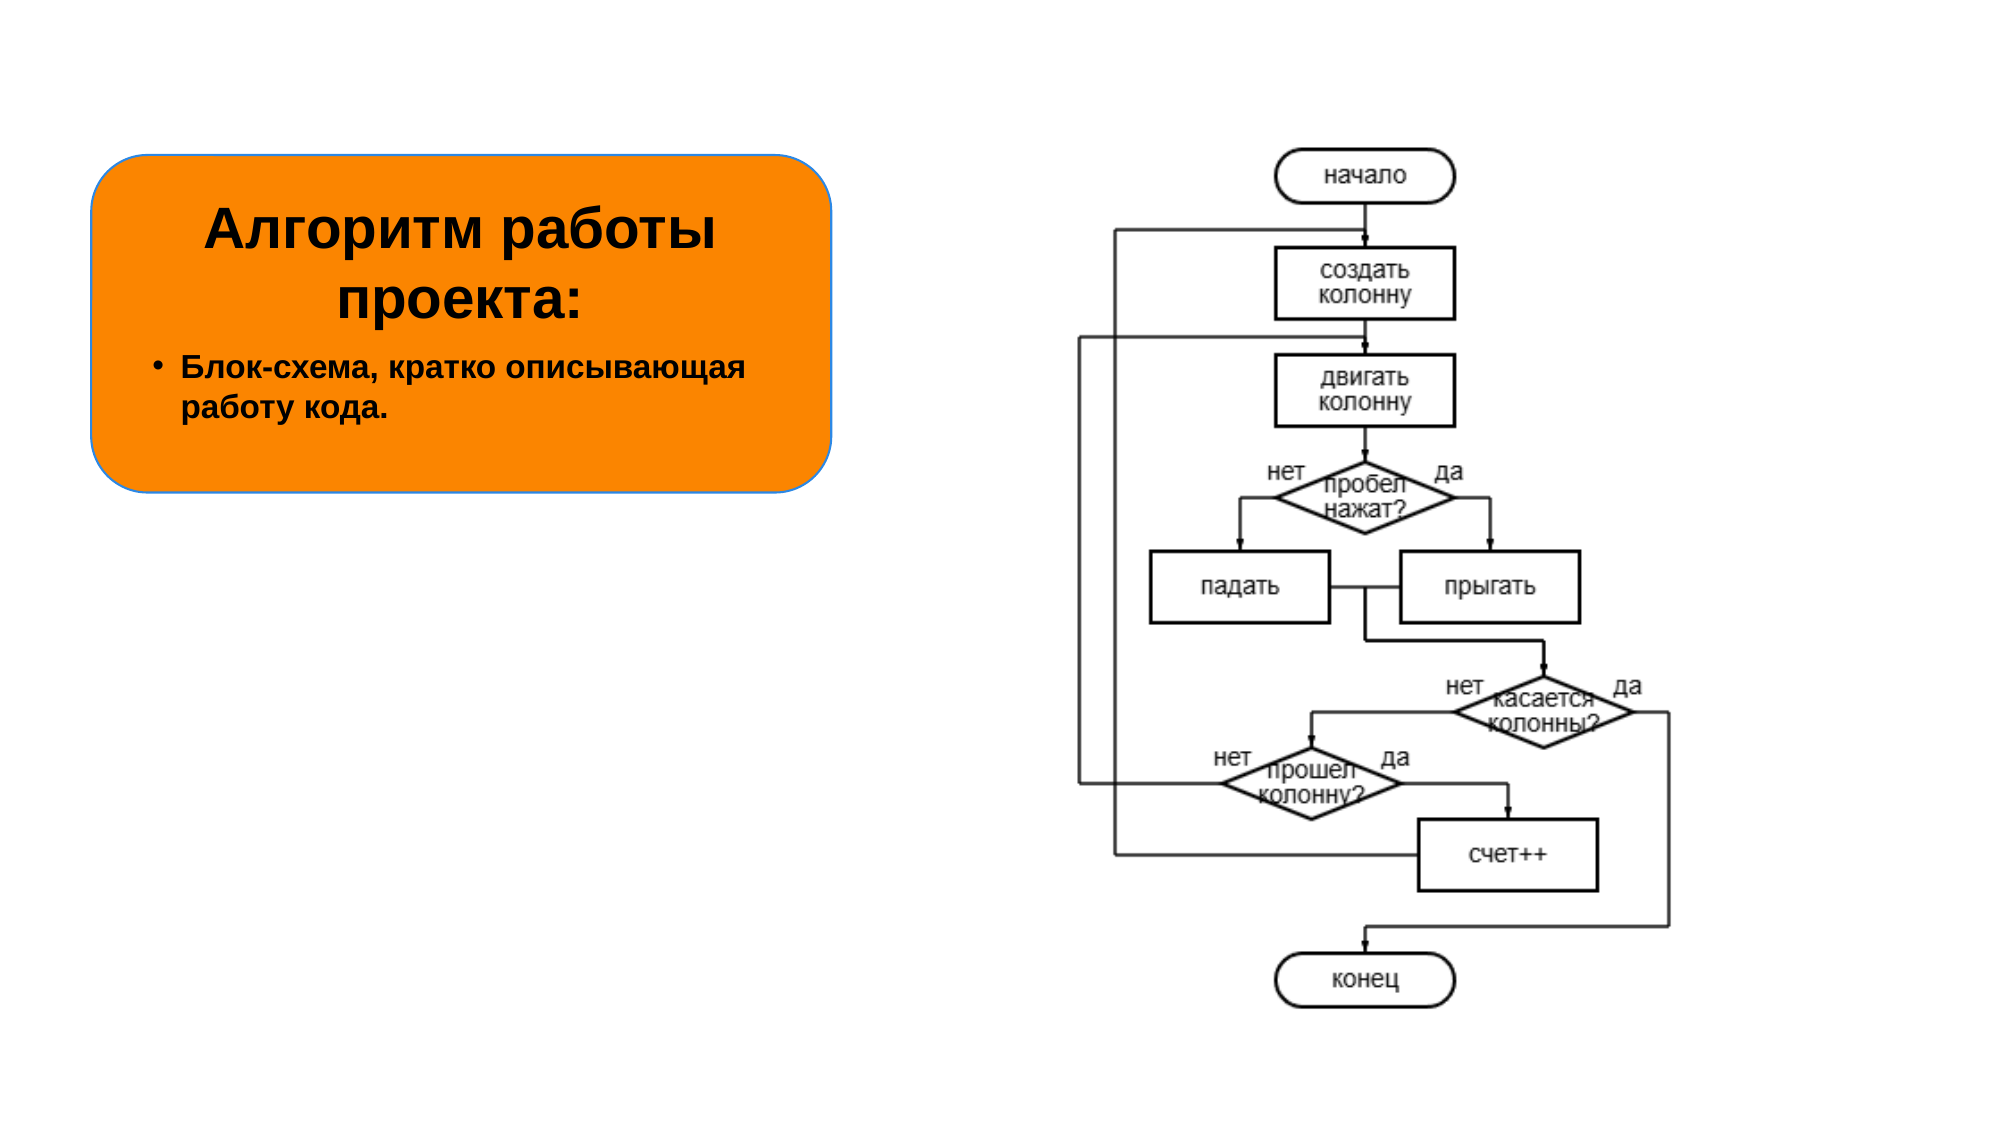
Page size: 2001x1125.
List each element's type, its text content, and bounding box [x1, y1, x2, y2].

text_box [784, 154, 833, 493]
title Алгоритм работы проекта: [137, 74, 784, 337]
text_box [90, 154, 137, 493]
picture [1044, 114, 1705, 1043]
list Блок-схема, кратко описывающая работу кода. [137, 337, 784, 963]
